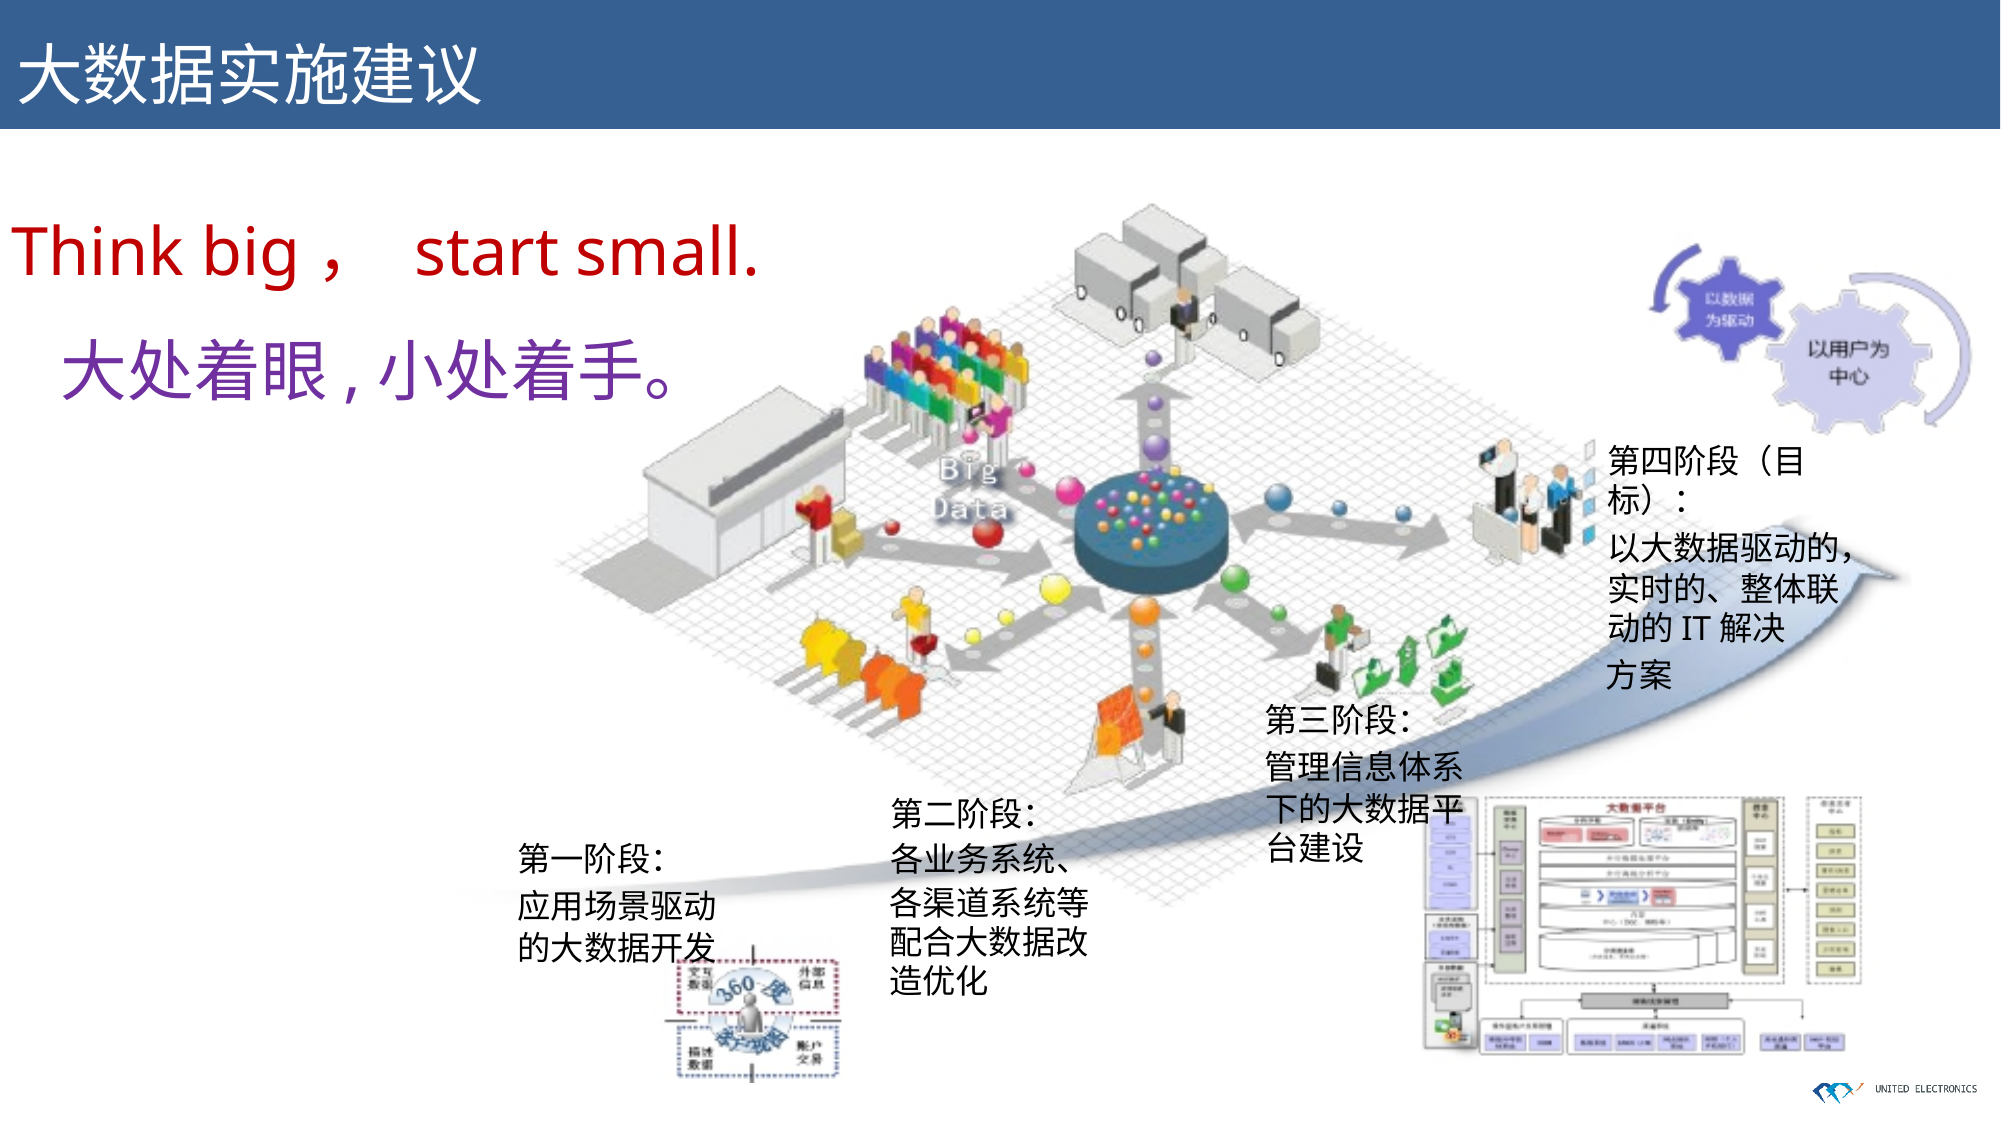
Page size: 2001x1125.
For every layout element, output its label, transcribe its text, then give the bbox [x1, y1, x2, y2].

picture [385, 196, 1983, 1110]
text_box 大处着眼,小处着手。 [60, 330, 380, 416]
title 大数据实施建议 [1, 27, 1765, 121]
text_box Think big， start small. [11, 216, 380, 297]
